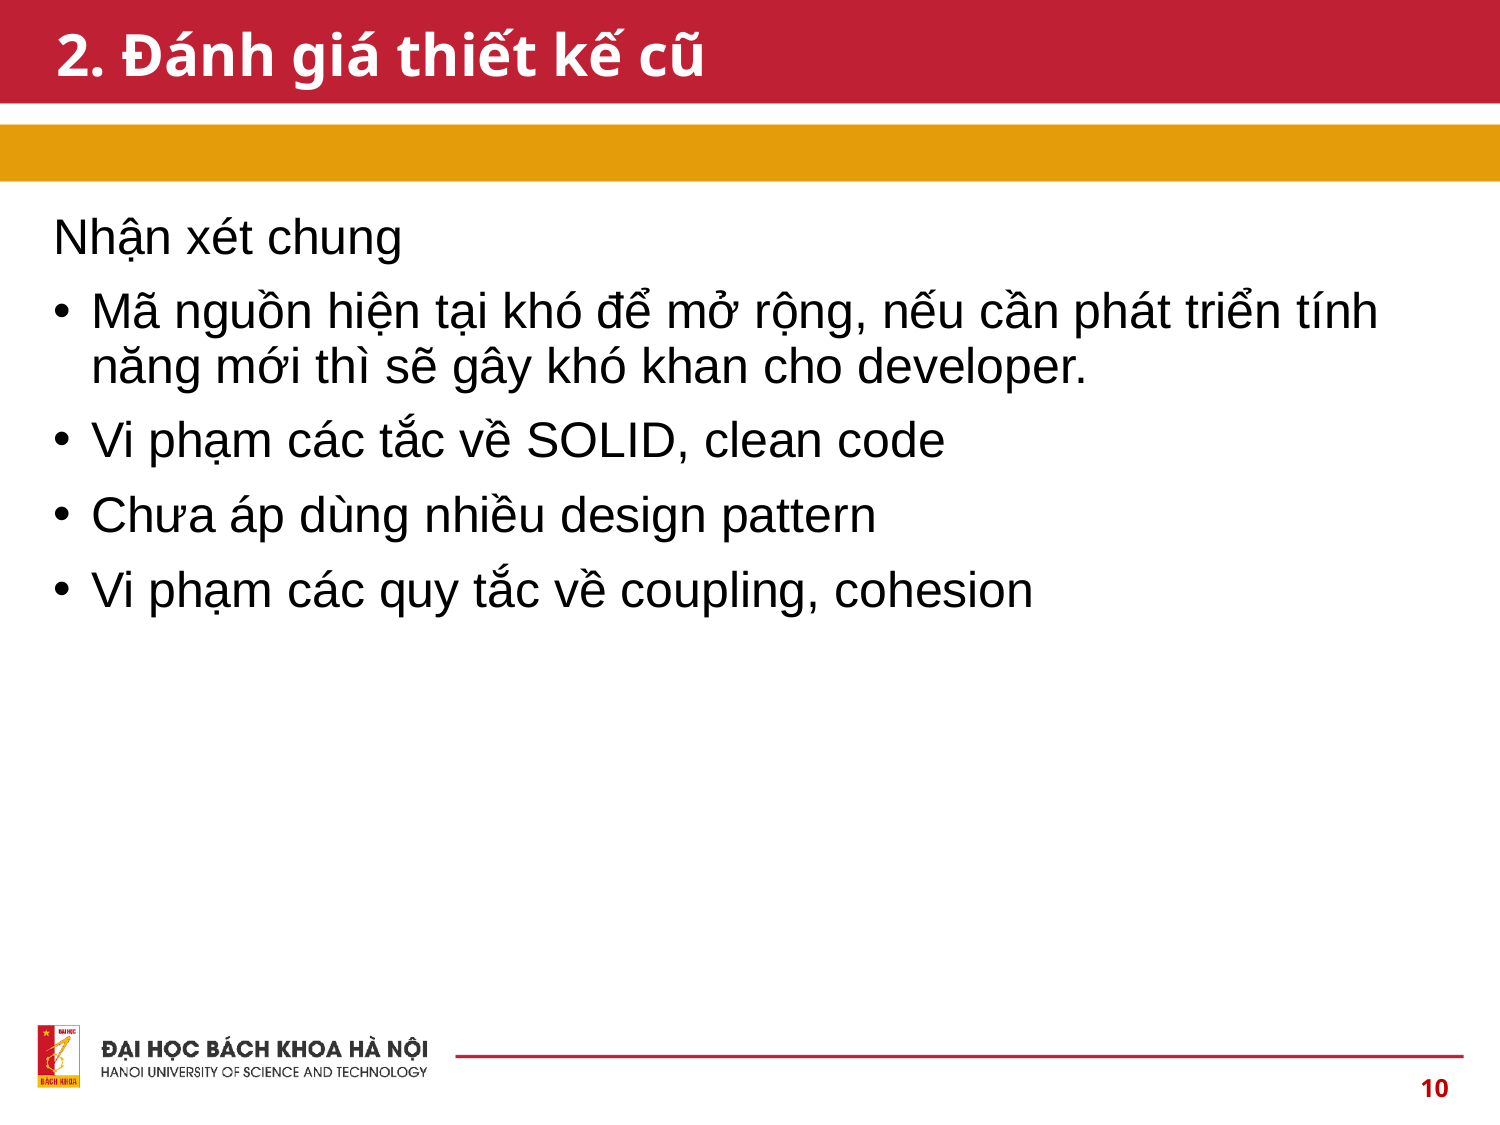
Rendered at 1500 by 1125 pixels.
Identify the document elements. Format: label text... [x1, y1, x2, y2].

picture [0, 0, 1500, 1125]
title 2. Đánh giá thiết kế cũ [41, 18, 1459, 90]
text_box Nhận xét chung Mã nguồn hiện tại khó để mở rộng, nếu cần phát triển tính năng mới thì sẽ gây khó khan cho developer. Vi phạm các tắc về SOLID, clean code Chưa áp dùng nhiều design pattern Vi phạm các quy tắc về coupling, cohesion [38, 203, 1462, 1008]
slide_number ‹#› [1126, 1065, 1464, 1125]
